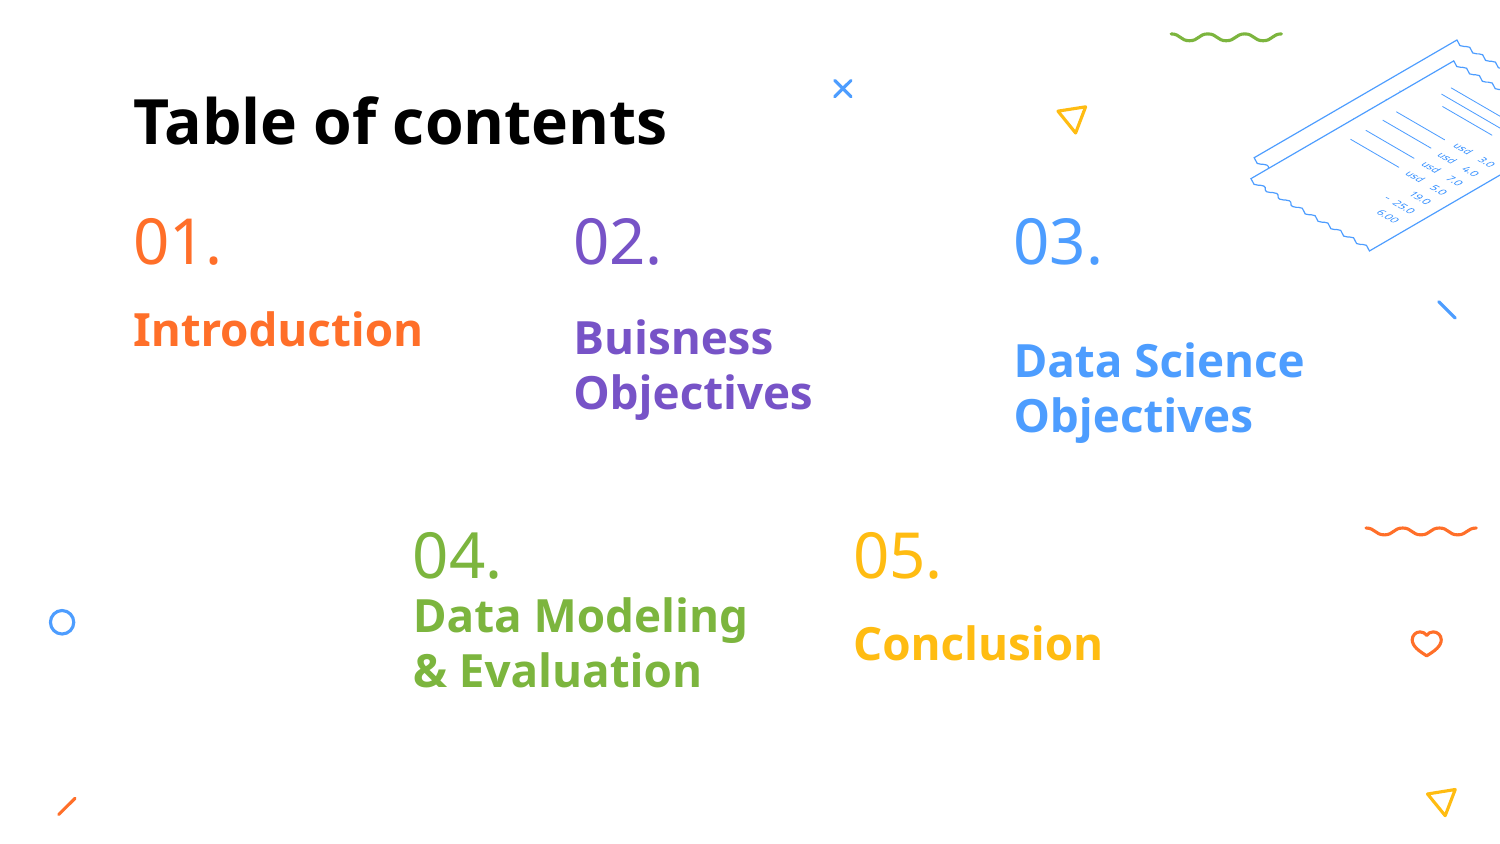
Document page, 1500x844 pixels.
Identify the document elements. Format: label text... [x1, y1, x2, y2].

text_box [1250, 39, 1500, 252]
title 01. [118, 199, 328, 280]
title 05. [838, 513, 1048, 594]
title 03. [998, 199, 1208, 280]
title Buisness Objectives [558, 304, 949, 423]
title 04. [397, 513, 608, 594]
title Table of contents [118, 72, 1245, 167]
title 02. [558, 199, 768, 280]
title Data Science Objectives [998, 327, 1389, 445]
title Introduction [118, 269, 508, 387]
title Data Modeling & Evaluation [397, 583, 788, 701]
title Conclusion [838, 583, 1228, 701]
